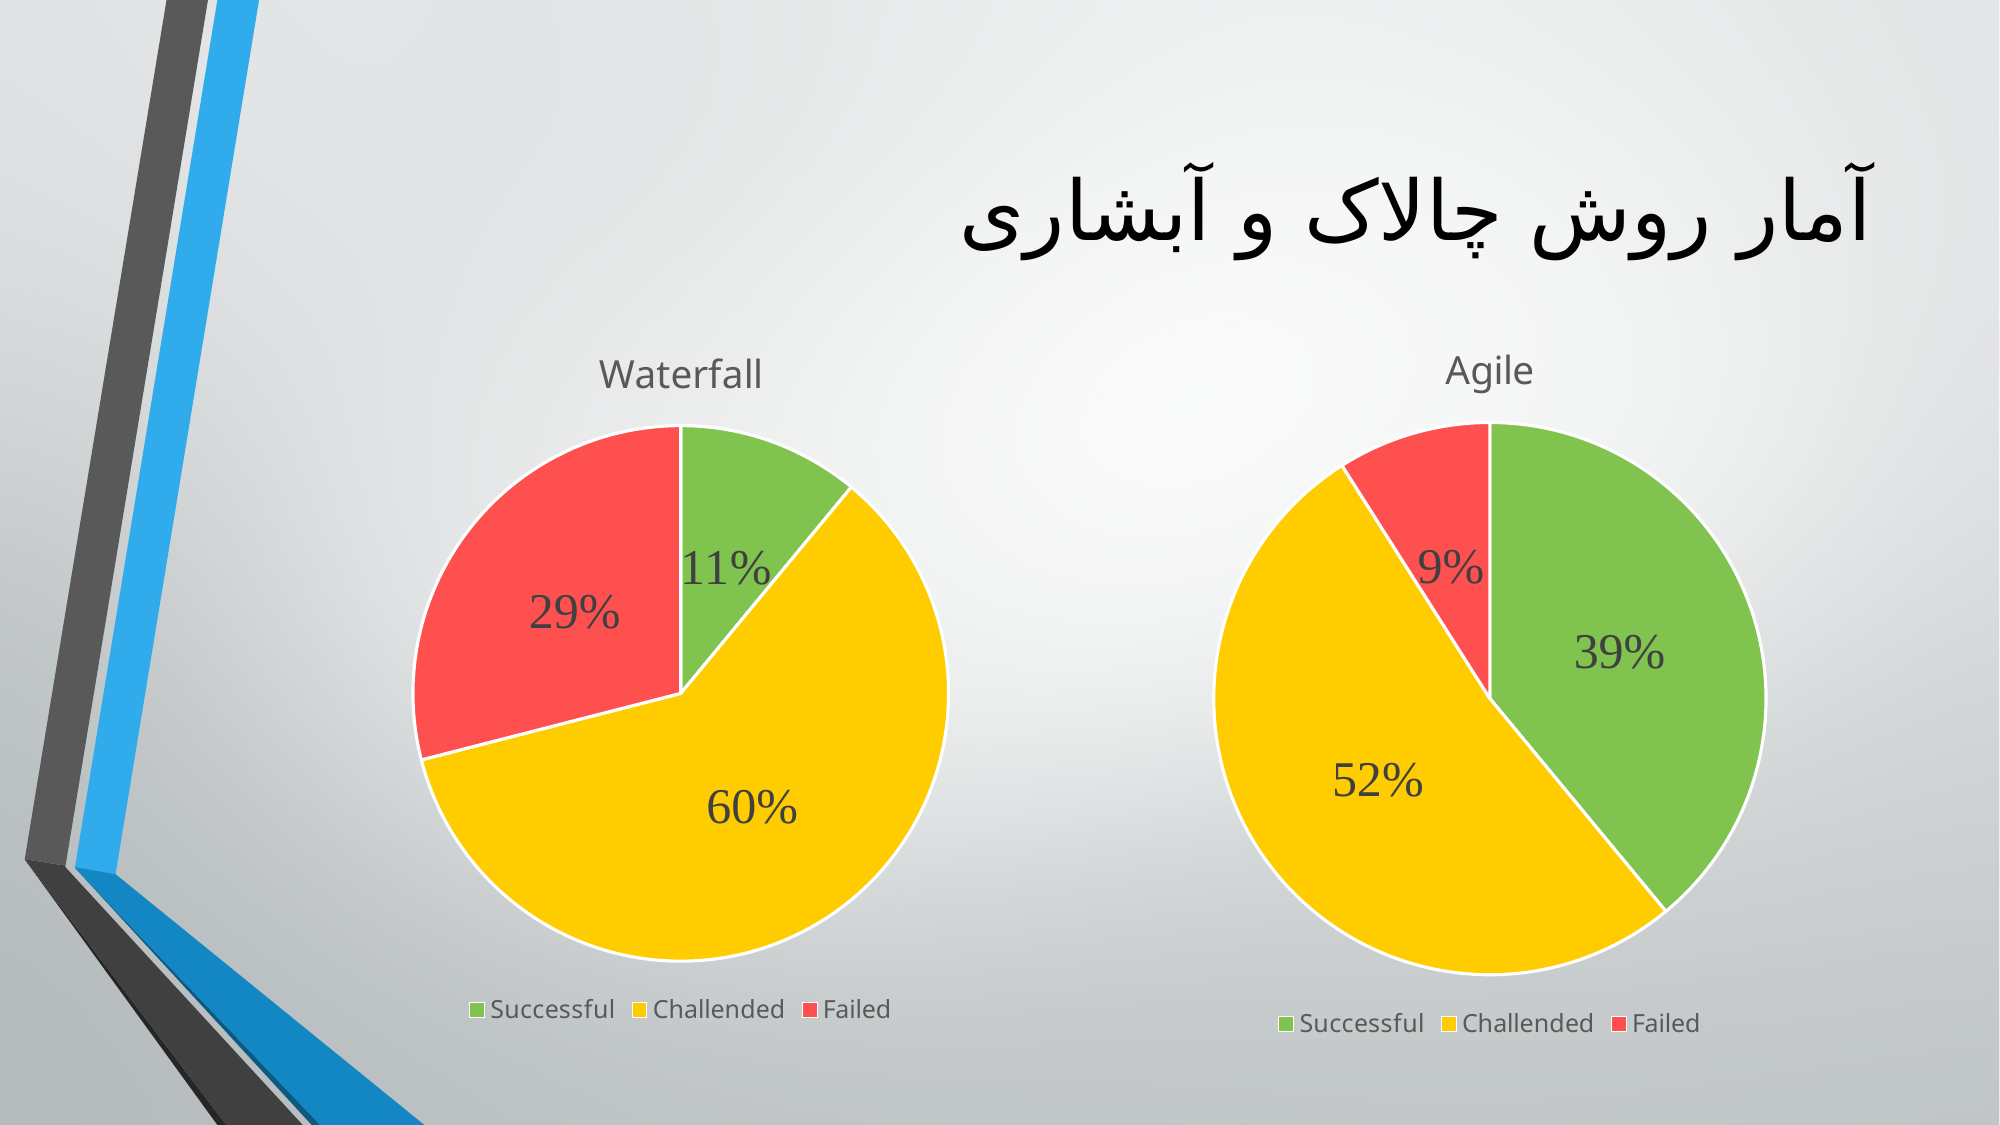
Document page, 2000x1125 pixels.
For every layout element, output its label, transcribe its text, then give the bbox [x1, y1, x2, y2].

chart [219, 308, 1957, 1047]
title آمار روش چالاک و آبشاری [243, 112, 1887, 303]
